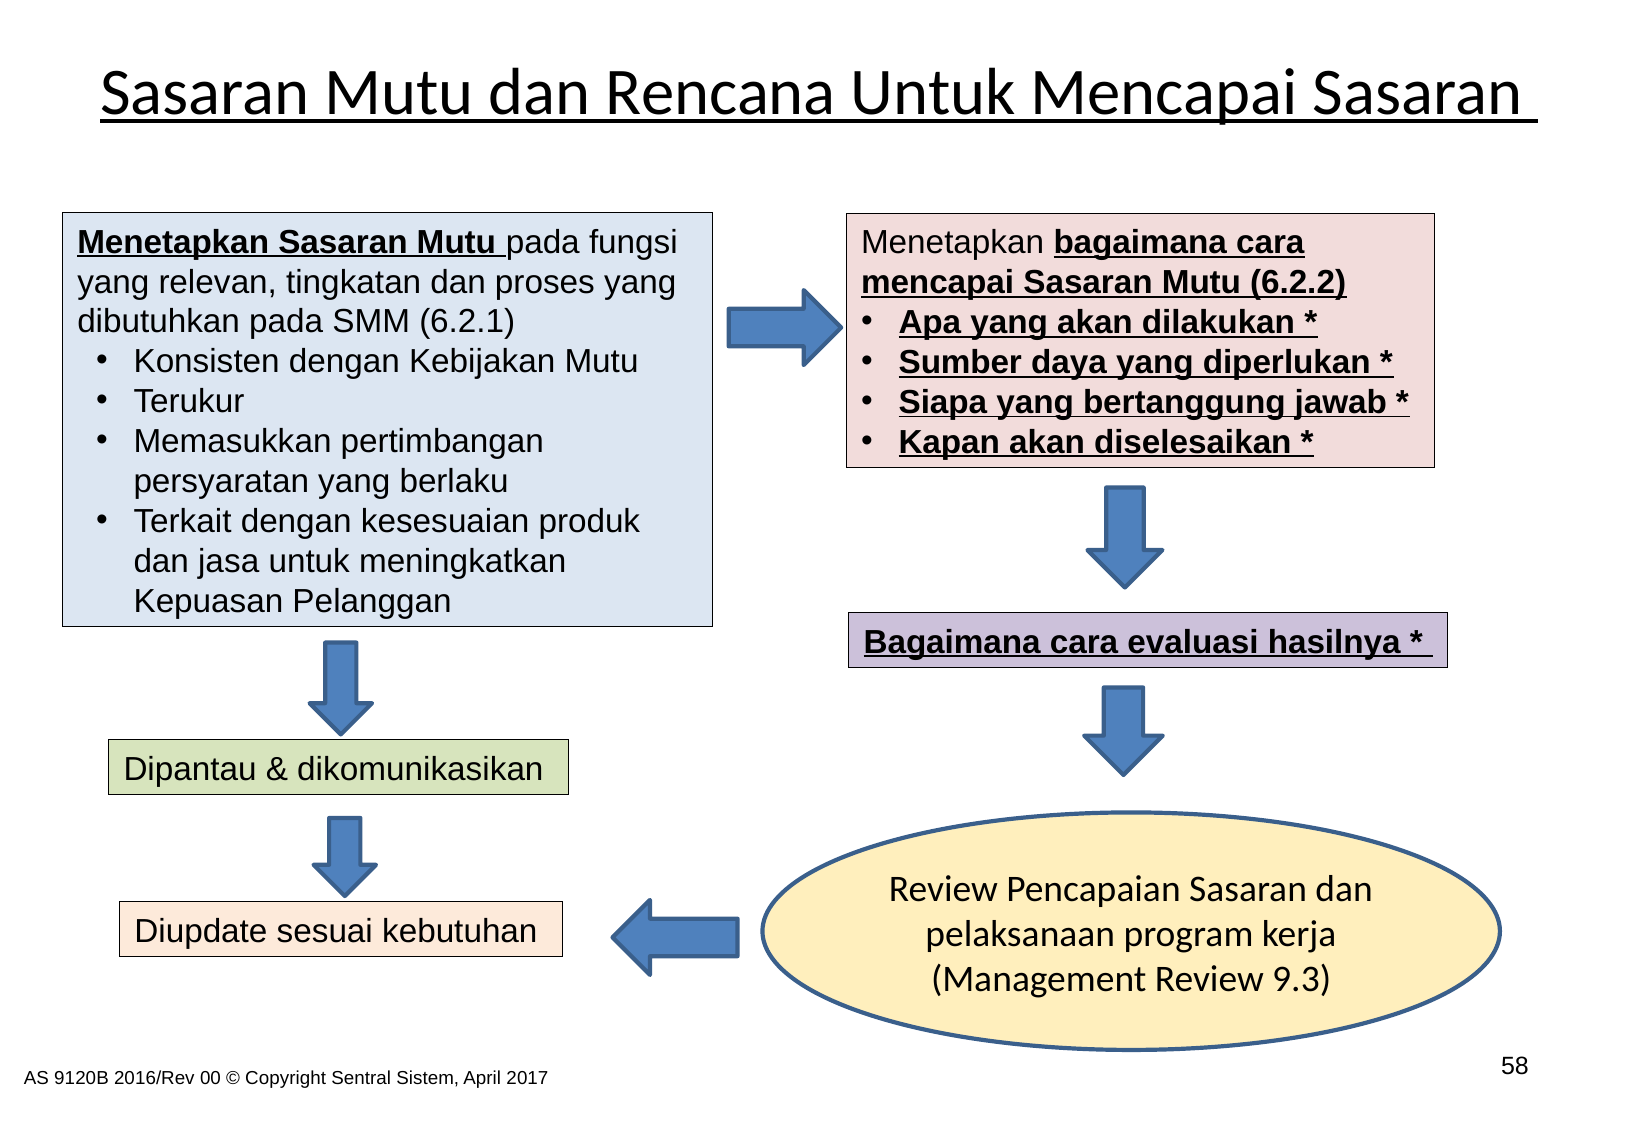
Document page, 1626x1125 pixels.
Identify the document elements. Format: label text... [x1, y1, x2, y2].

text_box Bagaimana cara evaluasi hasilnya * [848, 612, 1448, 668]
text_box [726, 288, 844, 368]
text_box [610, 898, 740, 977]
text_box [1082, 685, 1165, 778]
text_box Dipantau & dikomunikasikan [108, 739, 569, 795]
text_box Menetapkan bagaimana cara mencapai Sasaran Mutu (6.2.2) Apa yang akan dilakukan * Sumber daya yang diperlukan * Siapa yang bertanggung jawab * Kapan akan diselesaikan * [846, 213, 1435, 468]
text_box Menetapkan Sasaran Mutu pada fungsi yang relevan, tingkatan dan proses yang dibutuhkan pada SMM (6.2.1) Konsisten dengan Kebijakan Mutu Terukur Memasukkan pertimbangan persyaratan yang berlaku Terkait dengan kesesuaian produk dan jasa untuk meningkatkan Kepuasan Pelanggan [62, 212, 713, 627]
text_box [311, 815, 378, 899]
text_box [307, 640, 374, 737]
title Sasaran Mutu dan Rencana Untuk Mencapai Sasaran [62, 0, 1576, 176]
text_box [1085, 485, 1165, 590]
slide_number 58 [1164, 1042, 1544, 1103]
text_box Review Pencapaian Sasaran dan pelaksanaan program kerja (Management Review 9.3) [760, 810, 1503, 1053]
text_box Diupdate sesuai kebutuhan [119, 901, 563, 957]
